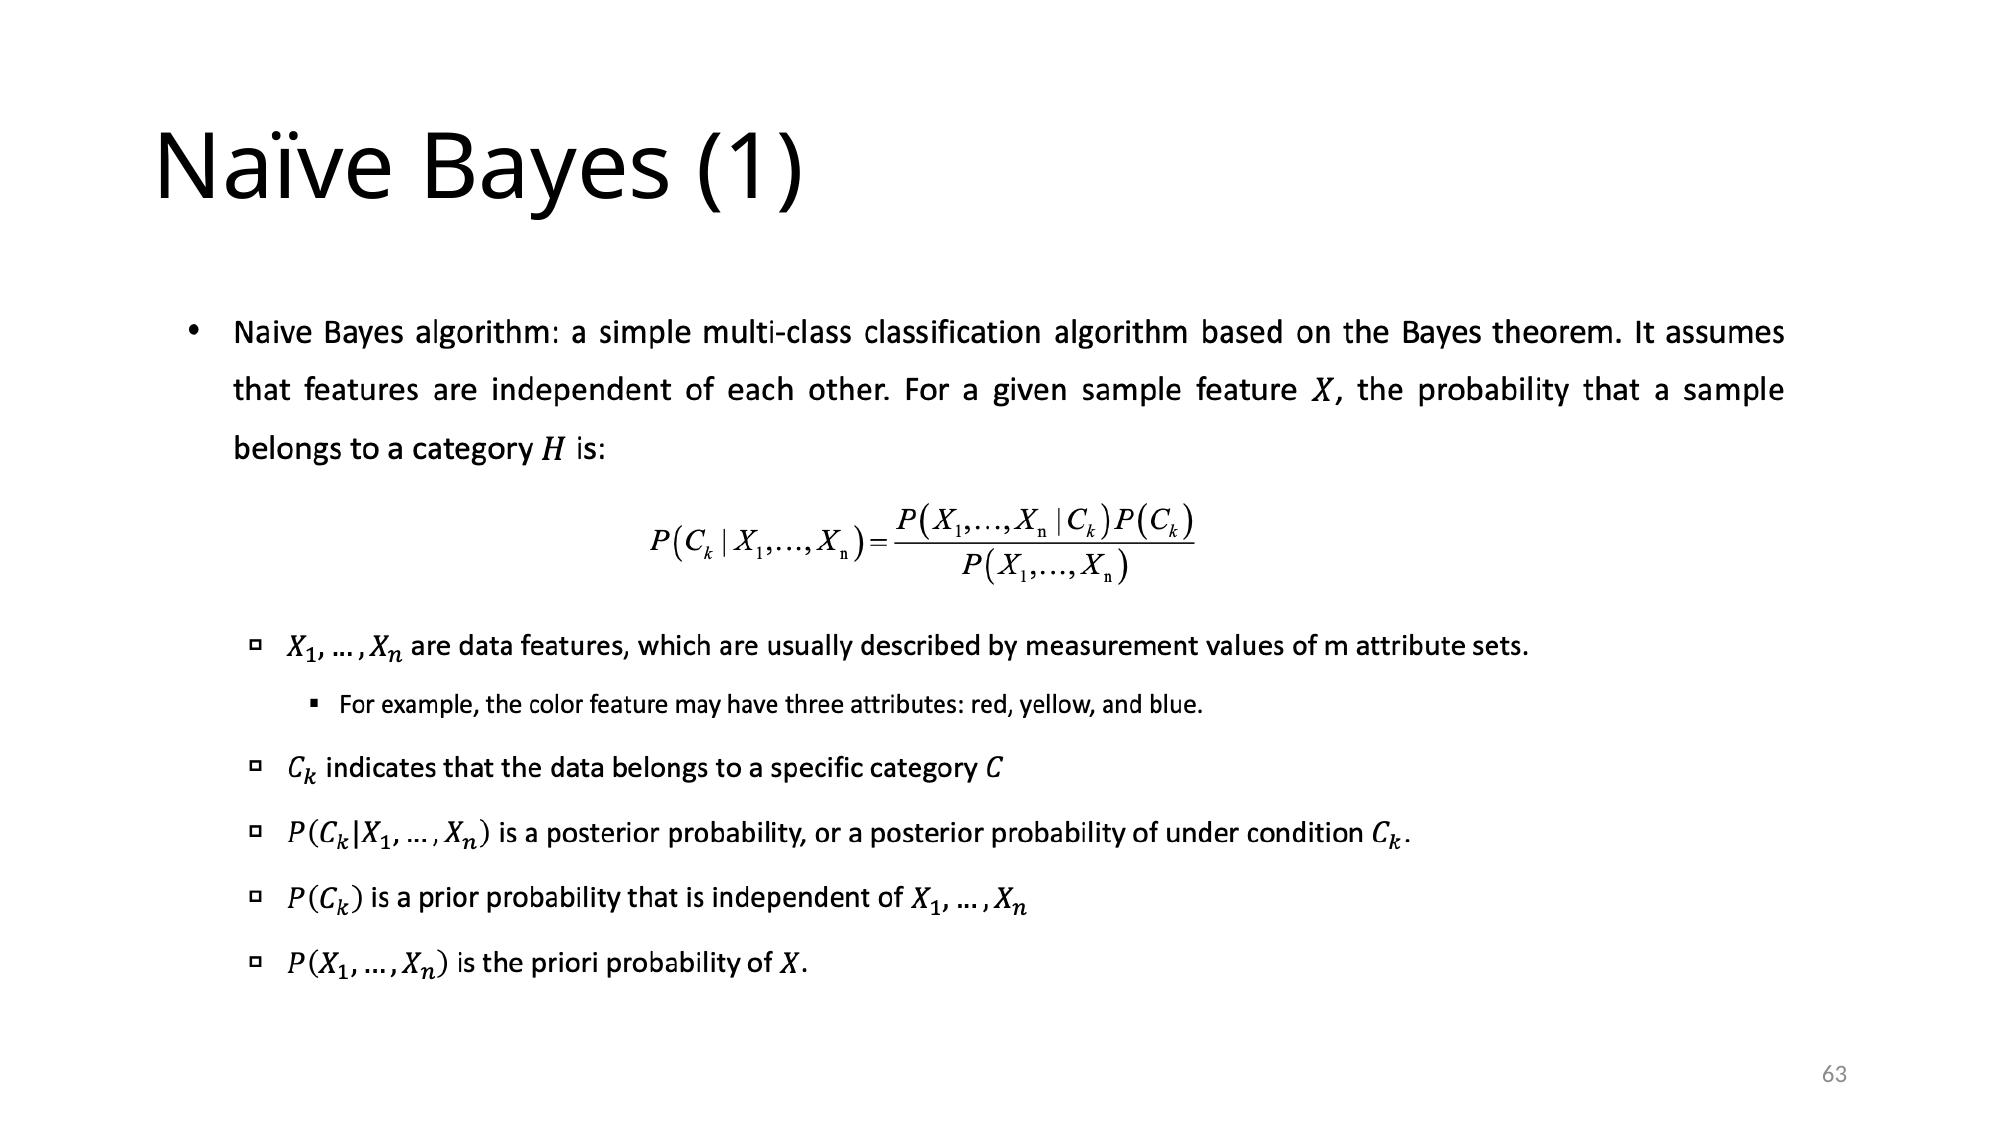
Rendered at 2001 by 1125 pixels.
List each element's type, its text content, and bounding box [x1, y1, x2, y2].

slide_number 63 [1412, 1042, 1863, 1103]
title Naïve Bayes (1) [137, 59, 1863, 278]
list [172, 299, 1827, 1014]
